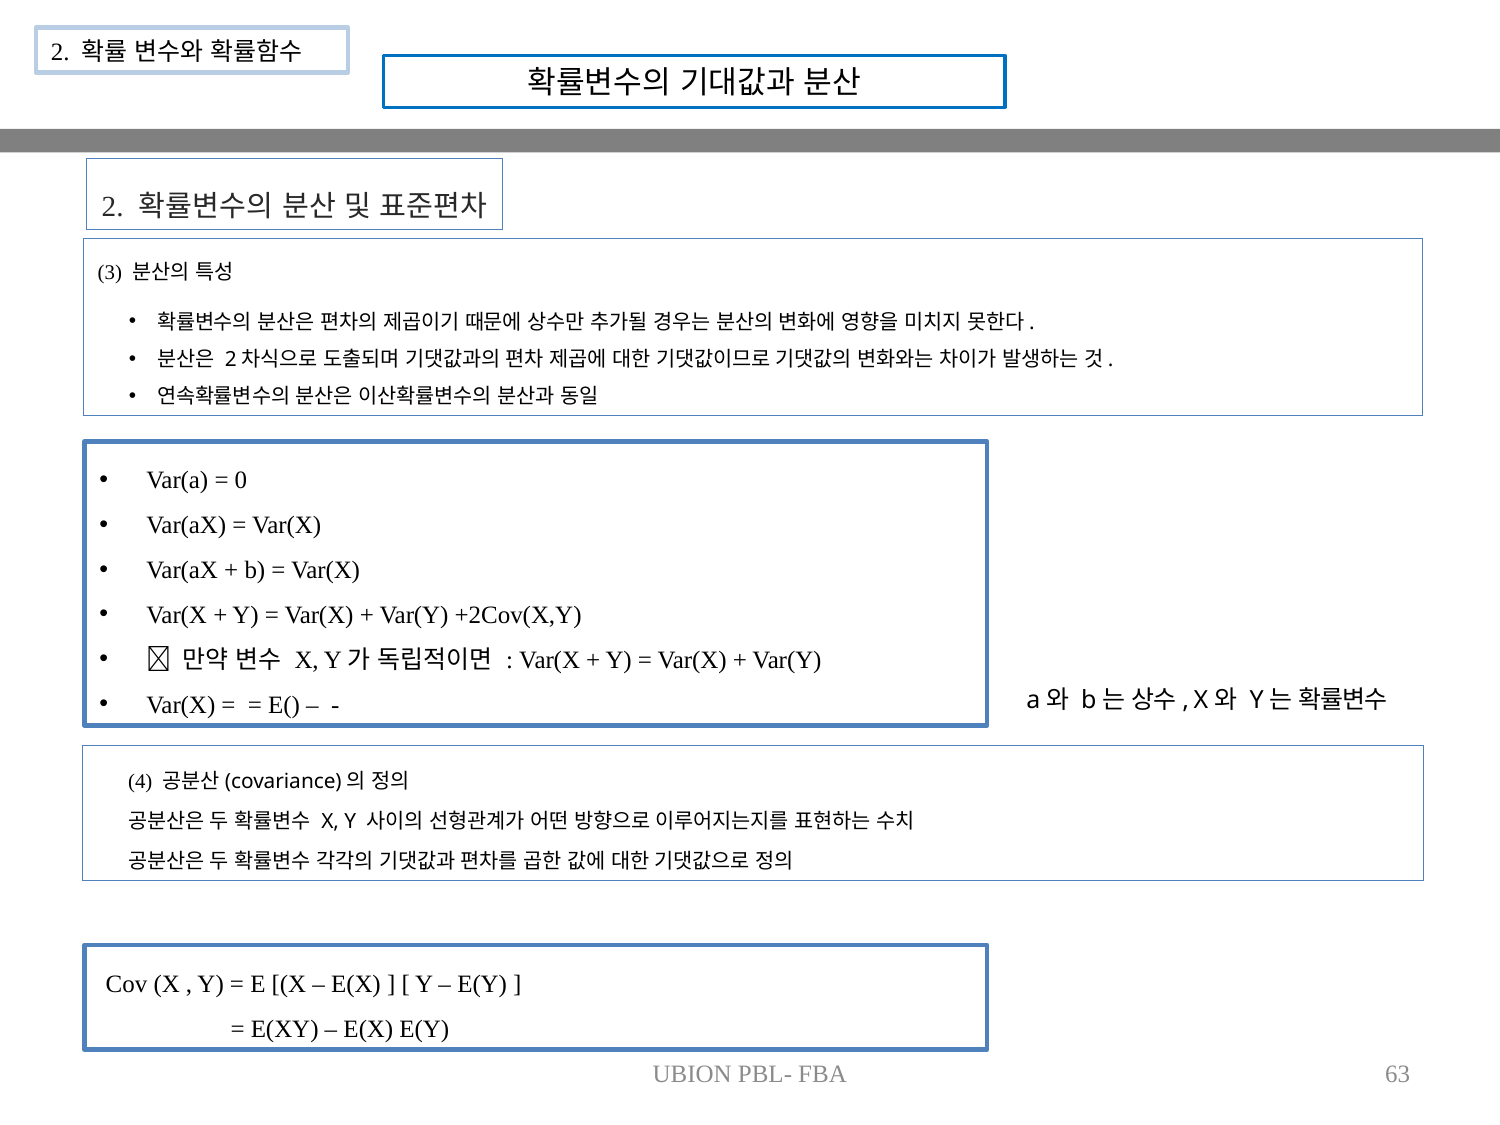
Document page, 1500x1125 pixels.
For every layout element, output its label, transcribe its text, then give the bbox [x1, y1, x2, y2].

text_box a와 b는 상수, X와 Y는 확률변수 [956, 675, 1432, 721]
text_box Cov (X , Y) = E [(X – E(X) ] [ Y – E(Y) ] = E(XY) – E(X) E(Y) [84, 945, 987, 1050]
text_box [0, 128, 1500, 153]
text_box (3) 분산의 특성 확률변수의 분산은 편차의 제곱이기 때문에 상수만 추가될 경우는 분산의 변화에 영향을 미치지 못한다. 분산은 2차식으로 도출되며 기댓값과의 편차 제곱에 대한 기댓값이므로 기댓값의 변화와는 차이가 발생하는 것. 연속확률변수의 분산은 이산확률변수의 분산과 동일 [83, 238, 1423, 416]
text_box [22, 46, 1195, 129]
footer UBION PBL- FBA [512, 1042, 988, 1103]
slide_number 63 [1074, 1042, 1425, 1103]
text_box [815, 682, 1500, 758]
text_box (4) 공분산(covariance)의 정의 공분산은 두 확률변수 X, Y 사이의 선형관계가 어떤 방향으로 이루어지는지를 표현하는 수치 공분산은 두 확률변수 각각의 기댓값과 편차를 곱한 값에 대한 기댓값으로 정의 [82, 745, 1424, 881]
text_box 확률변수의 기대값과 분산 [383, 55, 1006, 108]
text_box 2. 확률 변수와 확률함수 [36, 27, 348, 73]
text_box 2. 확률변수의 분산 및 표준편차 [86, 158, 503, 230]
